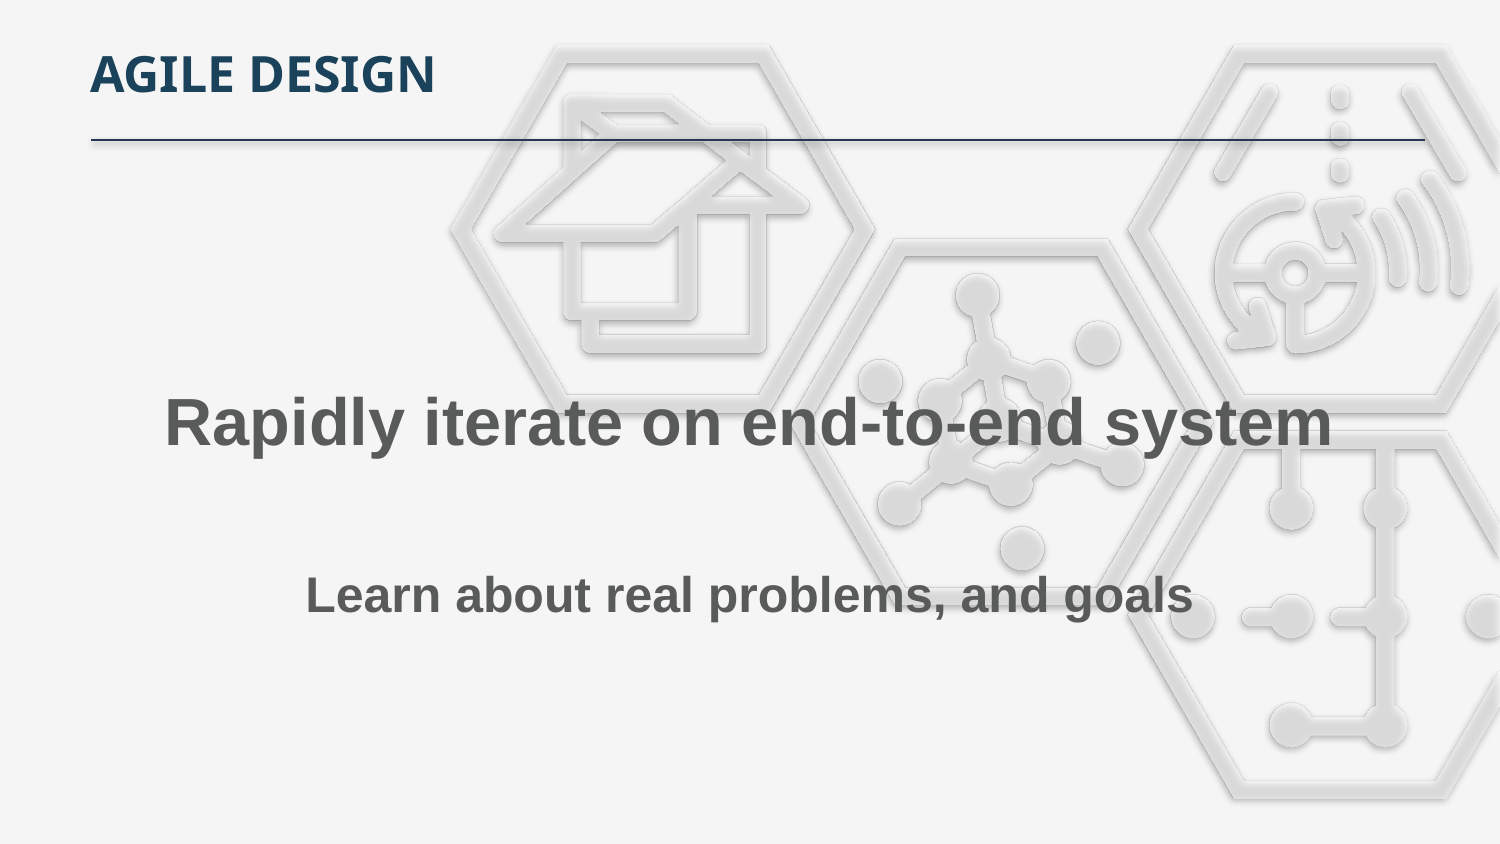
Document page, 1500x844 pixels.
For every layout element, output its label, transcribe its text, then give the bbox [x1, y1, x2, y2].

title Agile Design [75, 21, 1425, 132]
list Rapidly iterate on end-to-end system Learn about real problems, and goals [75, 155, 1425, 806]
